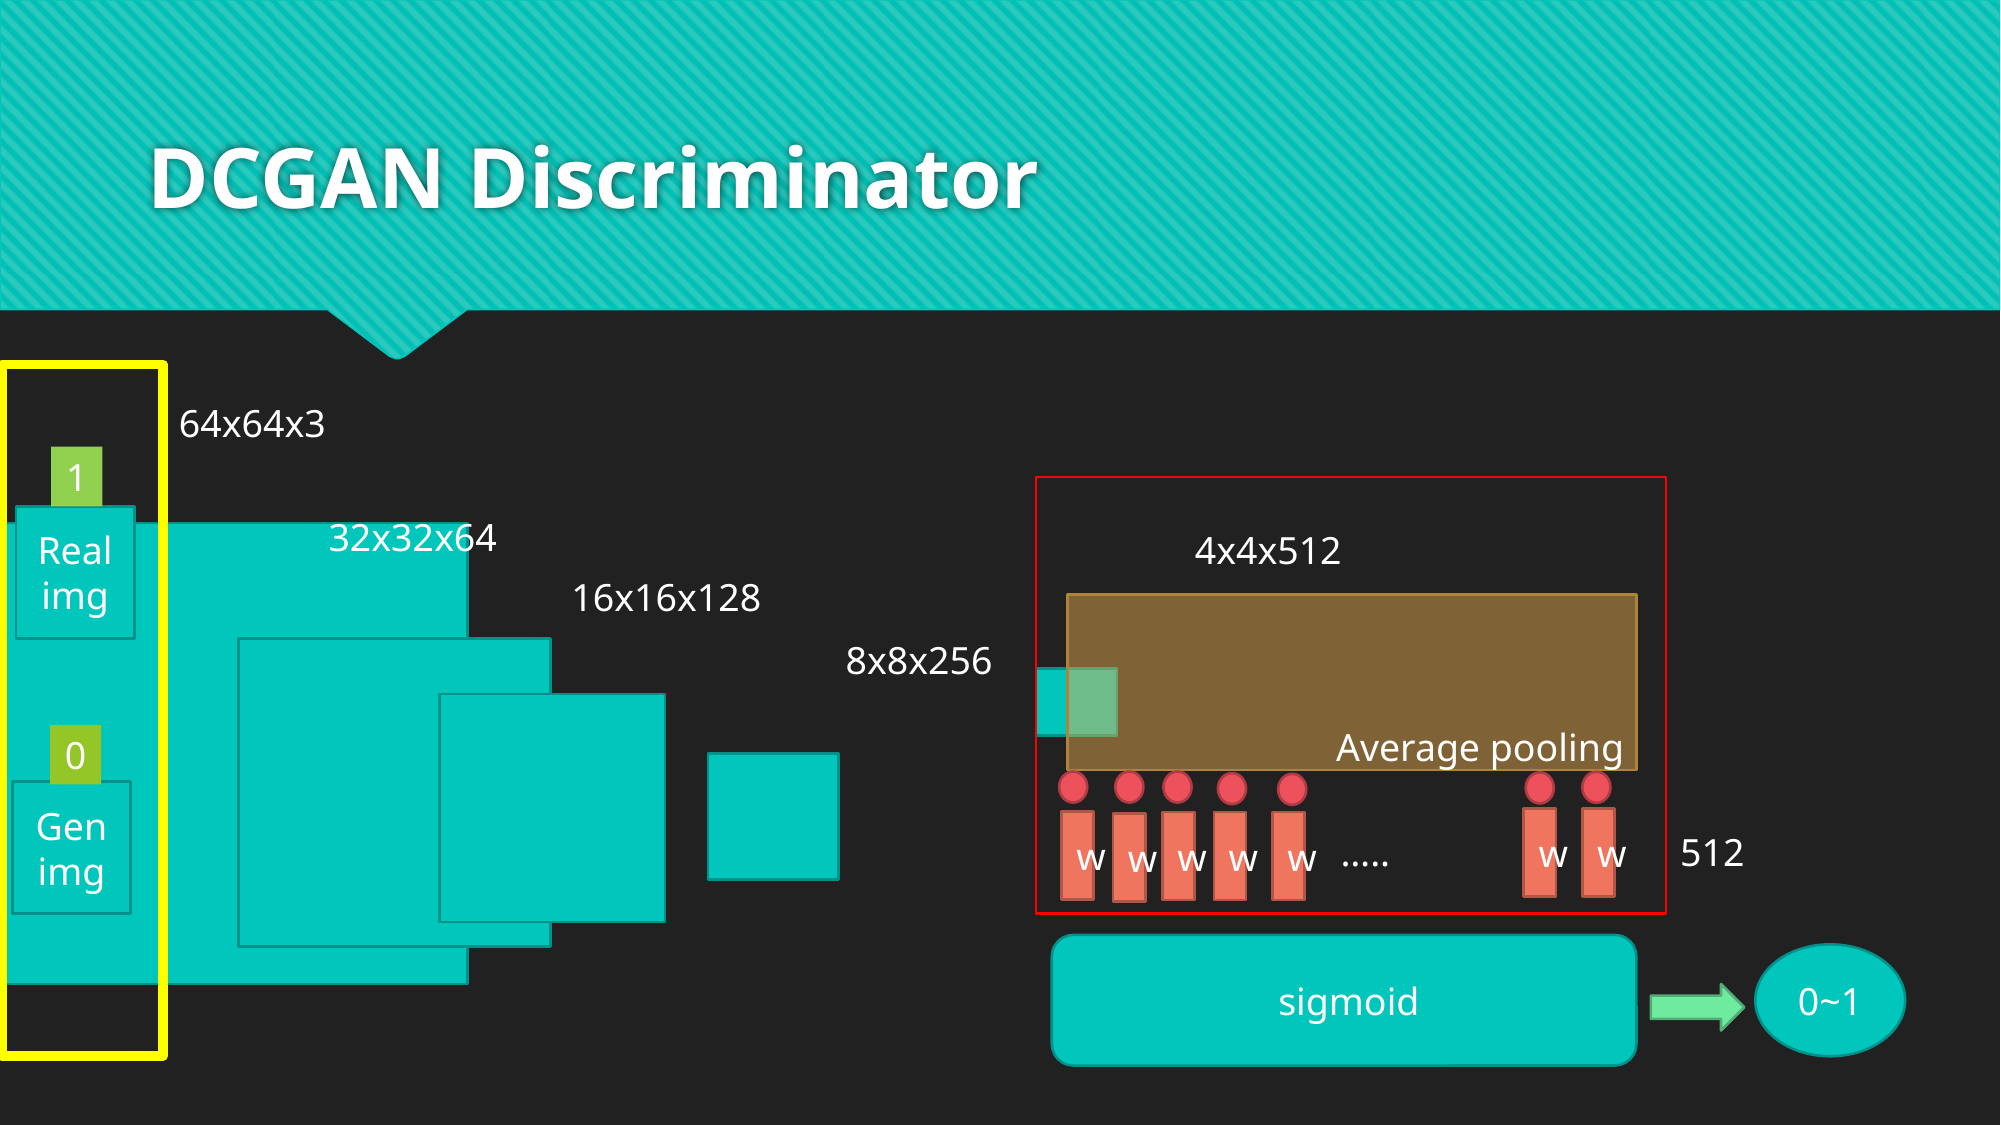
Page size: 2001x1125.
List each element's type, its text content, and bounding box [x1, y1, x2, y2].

text_box 0~1 [1753, 943, 1907, 1058]
text_box 512 [1667, 822, 1760, 882]
text_box [1, 363, 164, 1057]
text_box [1649, 982, 1746, 1032]
text_box [1035, 476, 1667, 915]
text_box [237, 637, 552, 948]
text_box 8x8x256 [830, 629, 1008, 690]
text_box 64x64x3 [164, 392, 341, 453]
text_box [707, 752, 840, 881]
text_box 16x16x128 [556, 566, 777, 627]
title DCGAN Discriminator [132, 73, 1868, 233]
text_box [164, 522, 469, 985]
text_box sigmoid [1050, 933, 1638, 1067]
text_box [438, 693, 666, 923]
text_box 32x32x64 [313, 506, 512, 567]
